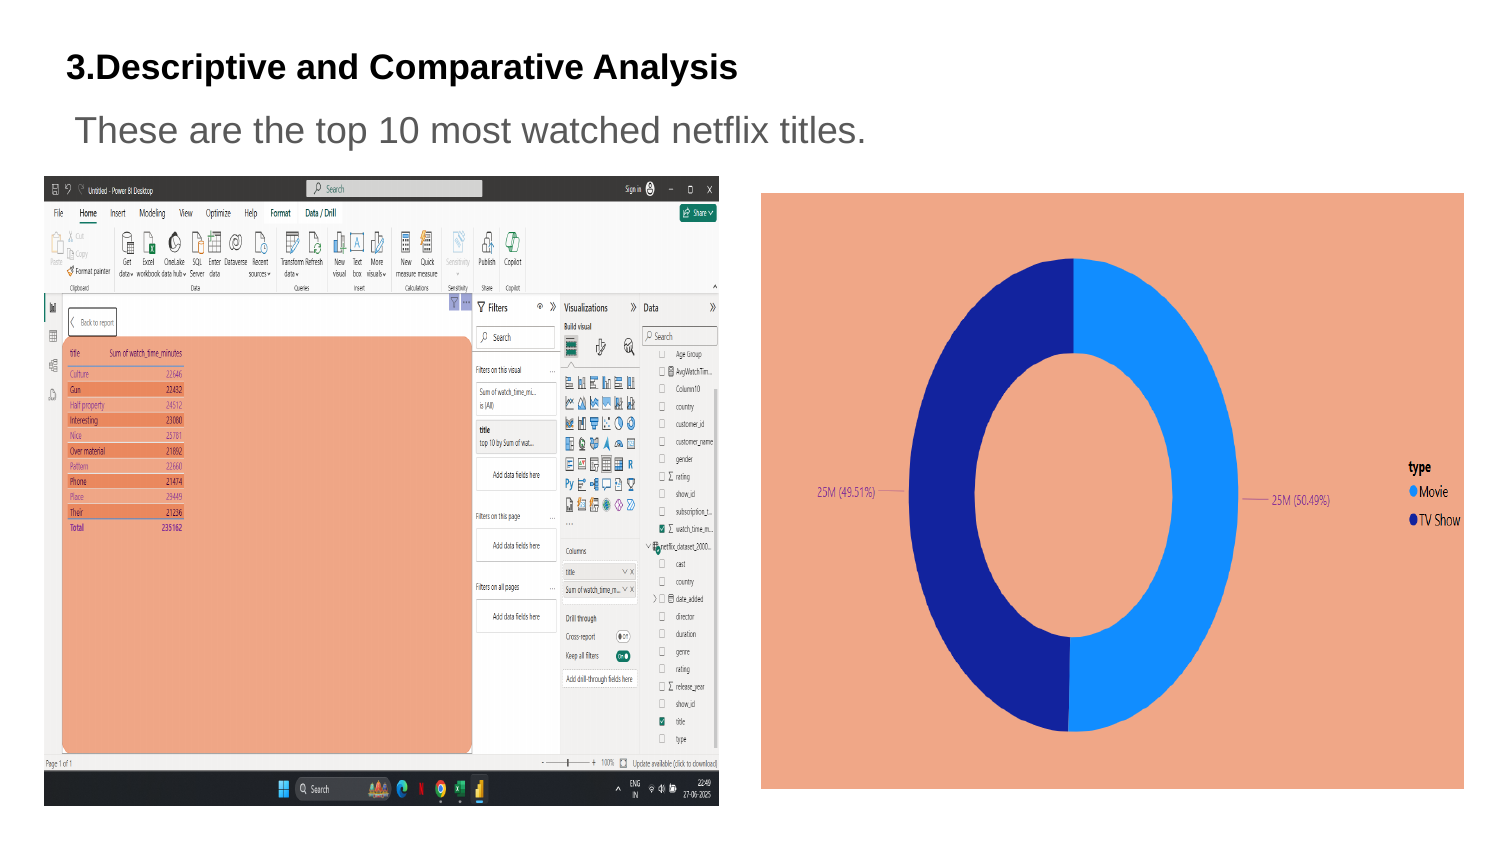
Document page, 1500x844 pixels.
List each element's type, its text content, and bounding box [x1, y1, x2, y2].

list These are the top 10 most watched netflix titles. [59, 88, 1458, 649]
title 3.Descriptive and Comparative Analysis [51, 12, 1449, 107]
picture [761, 193, 1464, 789]
picture [44, 176, 720, 807]
